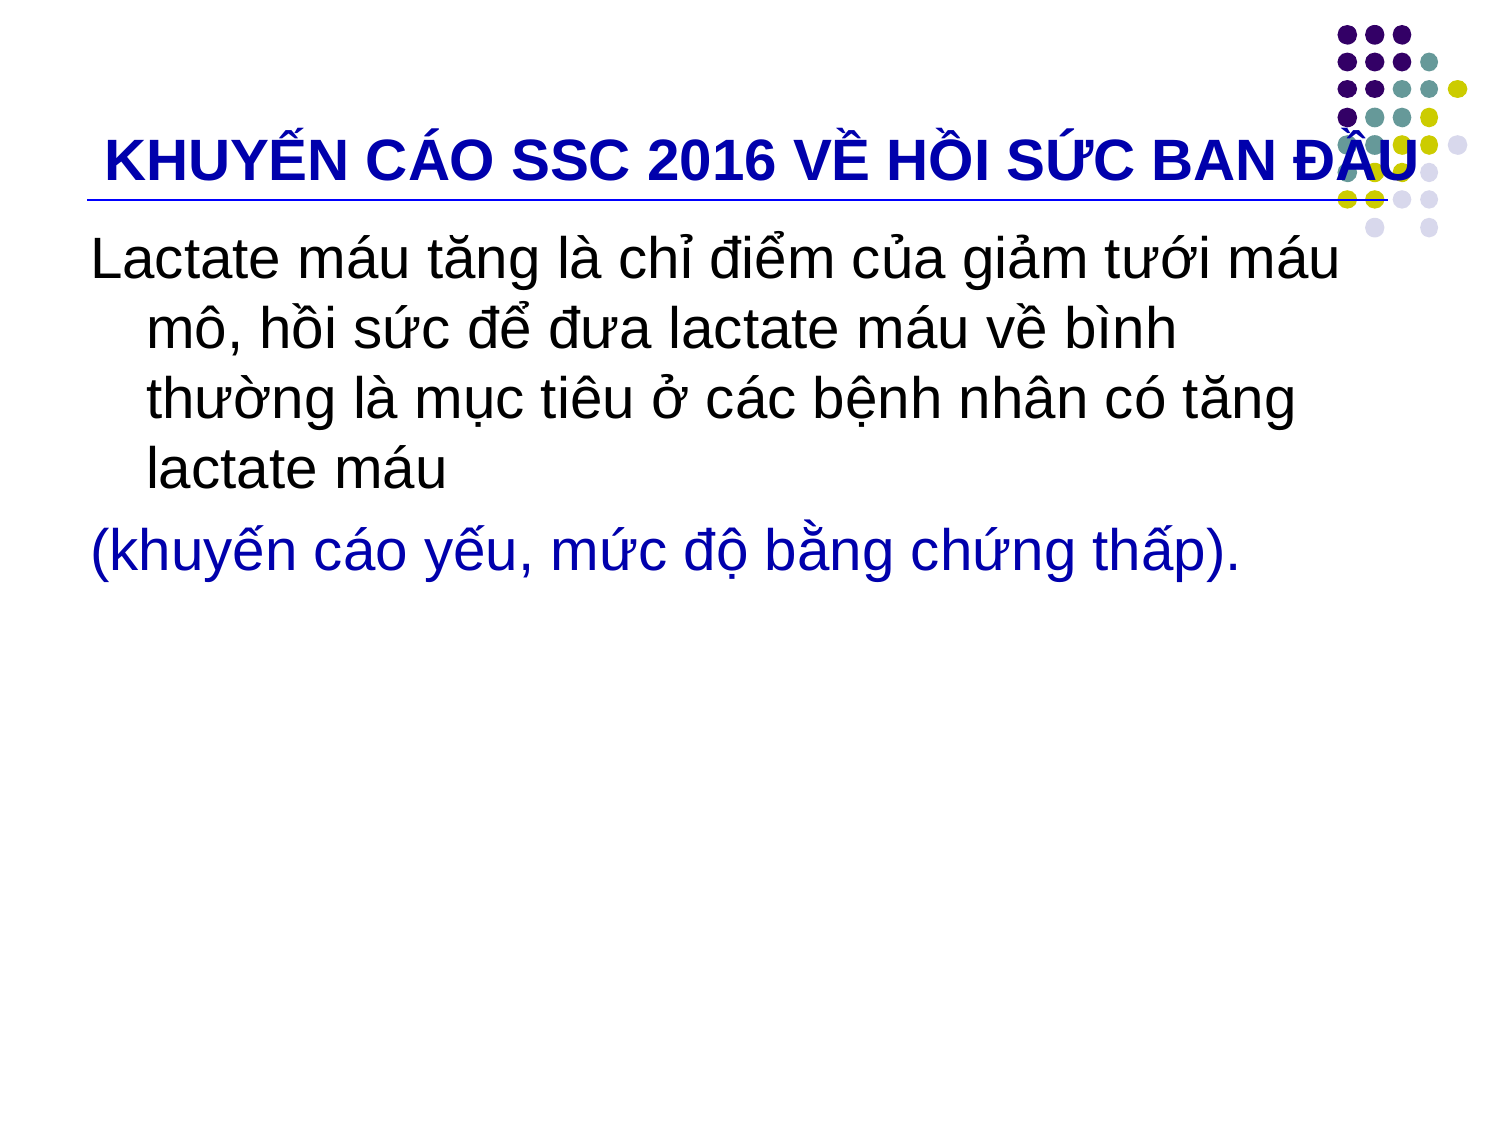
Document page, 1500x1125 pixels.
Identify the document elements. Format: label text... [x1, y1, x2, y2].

list Lactate máu tăng là chỉ điểm của giảm tưới máu mô, hồi sức để đưa lactate máu về bình thường là mục tiêu ở các bệnh nhân có tăng lactate máu (khuyến cáo yếu, mức độ bằng chứng thấp). [75, 212, 1388, 1050]
title KHUYẾN CÁO SSC 2016 VỀ HỒI SỨC BAN ĐẦU [87, 12, 1438, 200]
